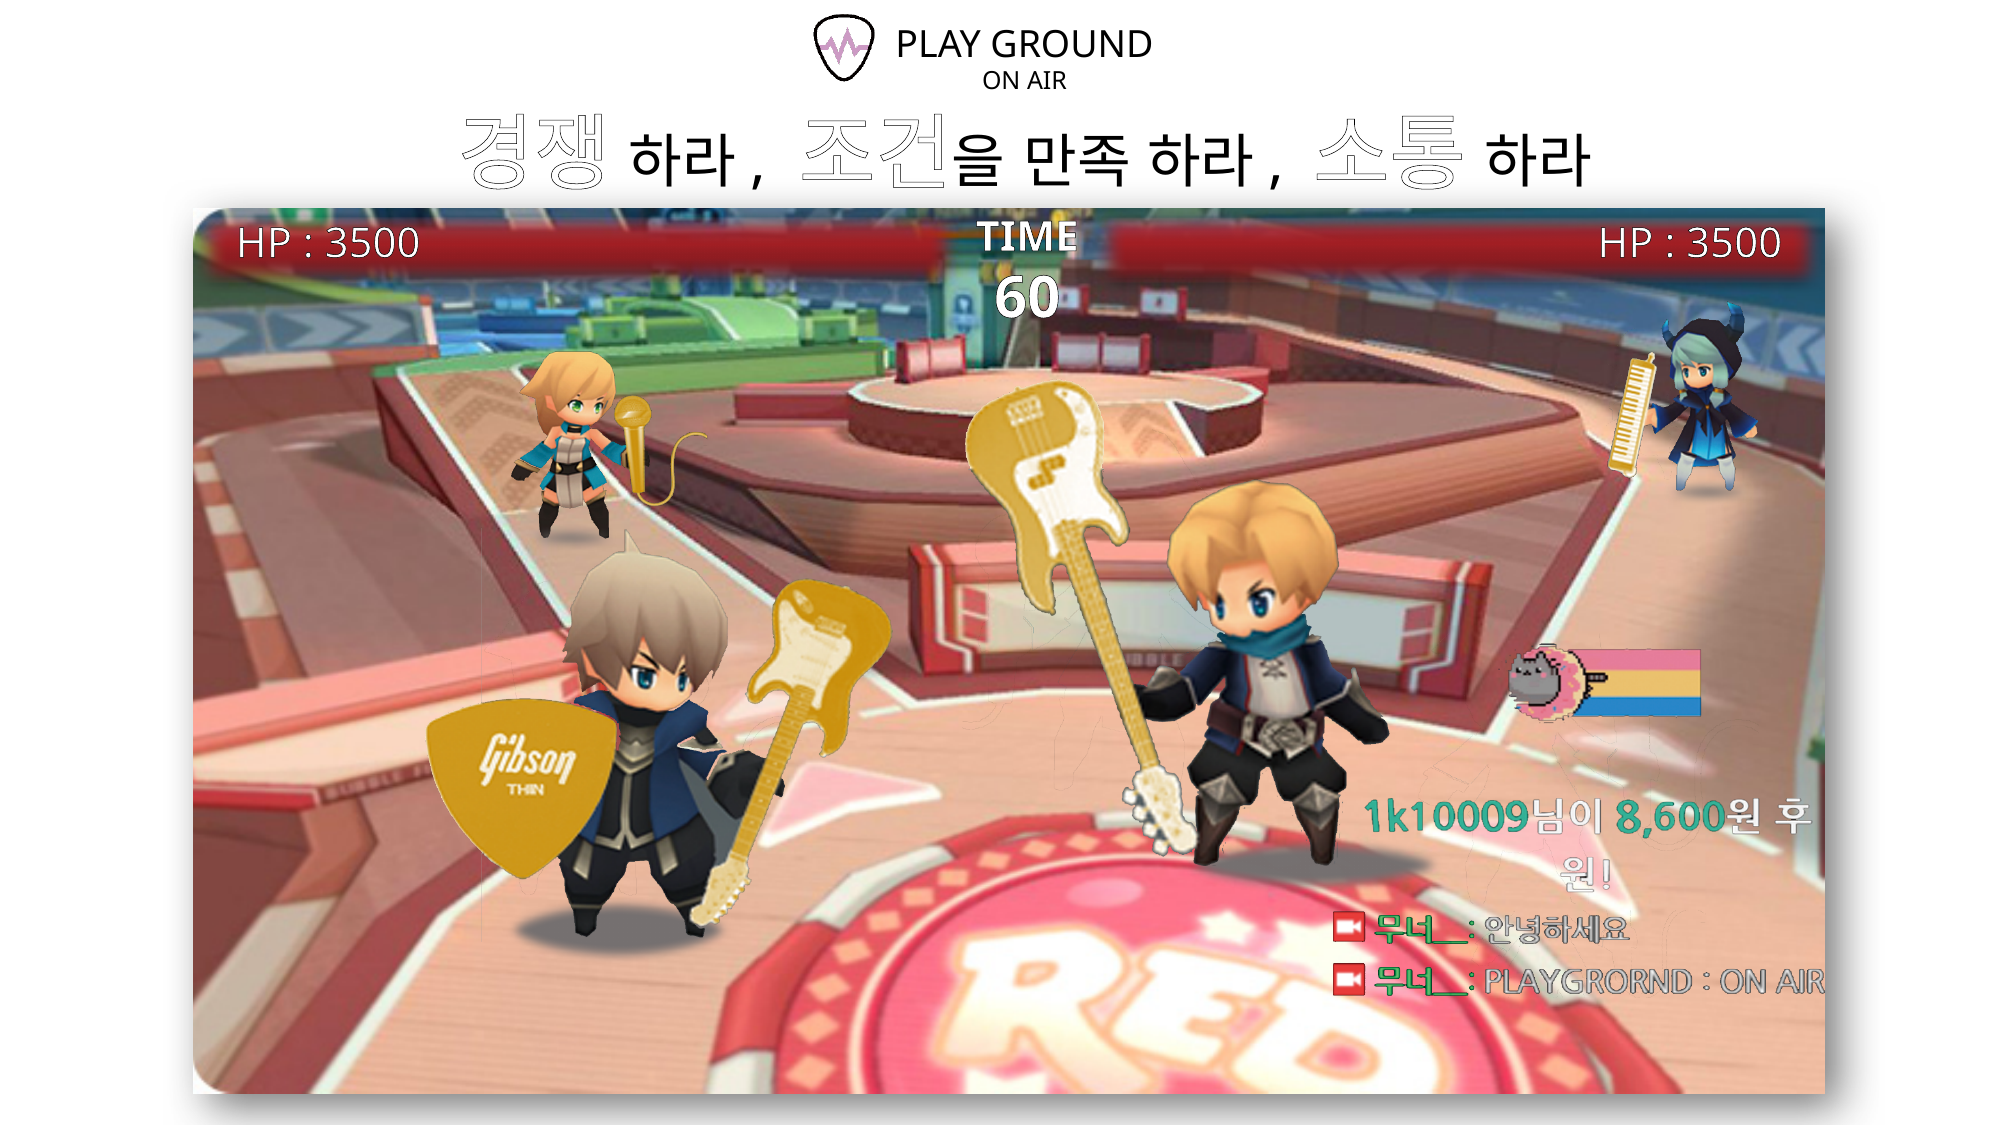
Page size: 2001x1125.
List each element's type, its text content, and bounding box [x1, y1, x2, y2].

text_box 경쟁 하라, 조건을 만족 하라, 소통 하라 [442, 92, 1607, 201]
picture [811, 12, 876, 83]
text_box PLAY GROUND ON AIR [524, 12, 1525, 92]
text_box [191, 201, 1862, 1094]
